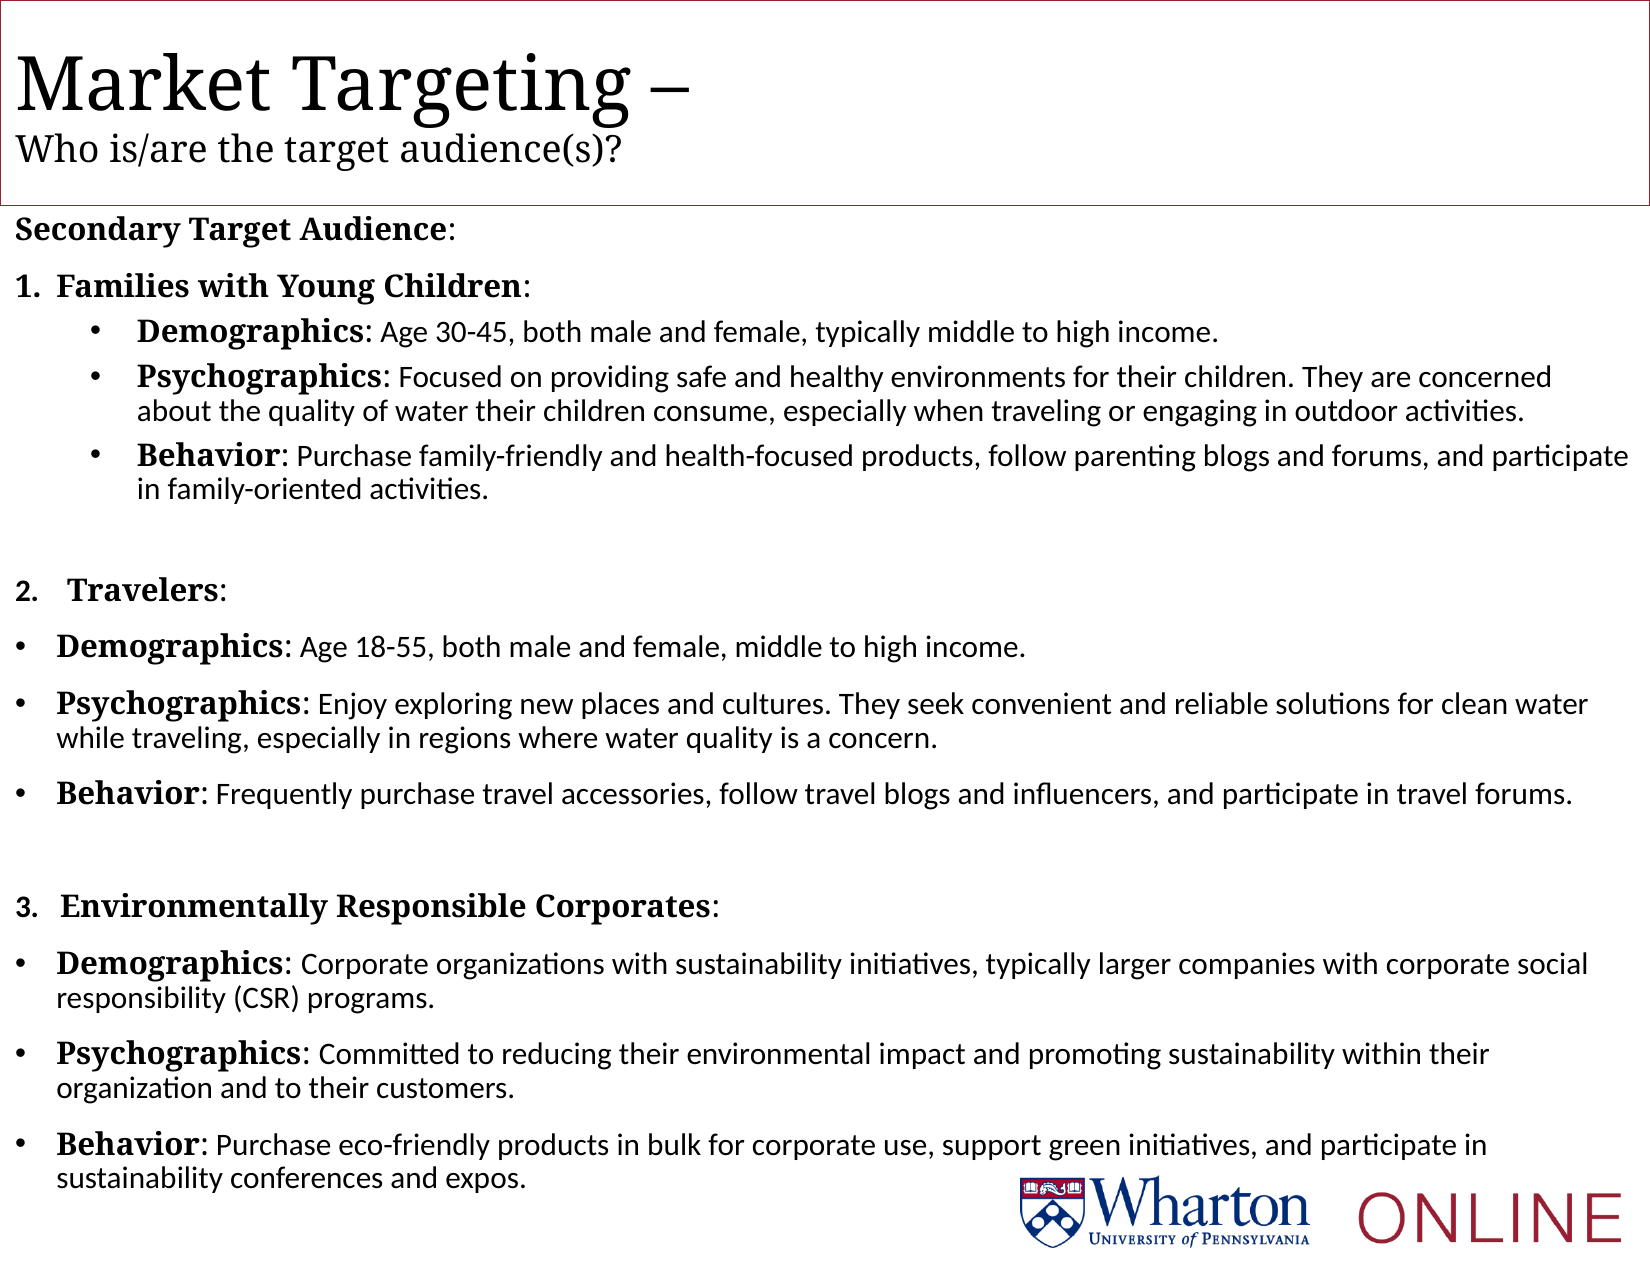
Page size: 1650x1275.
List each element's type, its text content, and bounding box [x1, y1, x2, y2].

title Market Targeting – Who is/are the target audience(s)? [0, 0, 1650, 206]
picture [1020, 1175, 1621, 1248]
list Secondary Target Audience: Families with Young Children: Demographics: Age 30-45, both male and female, typically middle to high income. Psychographics: Focused on providing safe and healthy environments for their children. They are concerned about the quality of water their children consume, especially when traveling or engaging in outdoor activities. Behavior: Purchase family-friendly and health-focused products, follow parenting blogs and forums, and participate in family-oriented activities. 2. Travelers: Demographics: Age 18-55, both male and female, middle to high income. Psychographics: Enjoy exploring new places and cultures. They seek convenient and reliable solutions for clean water while traveling, especially in regions where water quality is a concern. Behavior: Frequently purchase travel accessories, follow travel blogs and influencers, and participate in travel forums. 3. Environmentally Responsible Corporates: Demographics: Corporate organizations with sustainability initiatives, typically larger companies with corporate social responsibility (CSR) programs. Psychographics: Committed to reducing their environmental impact and promoting sustainability within their organization and to their customers. Behavior: Purchase eco-friendly products in bulk for corporate use, support green initiatives, and participate in sustainability conferences and expos. [0, 206, 1650, 1228]
